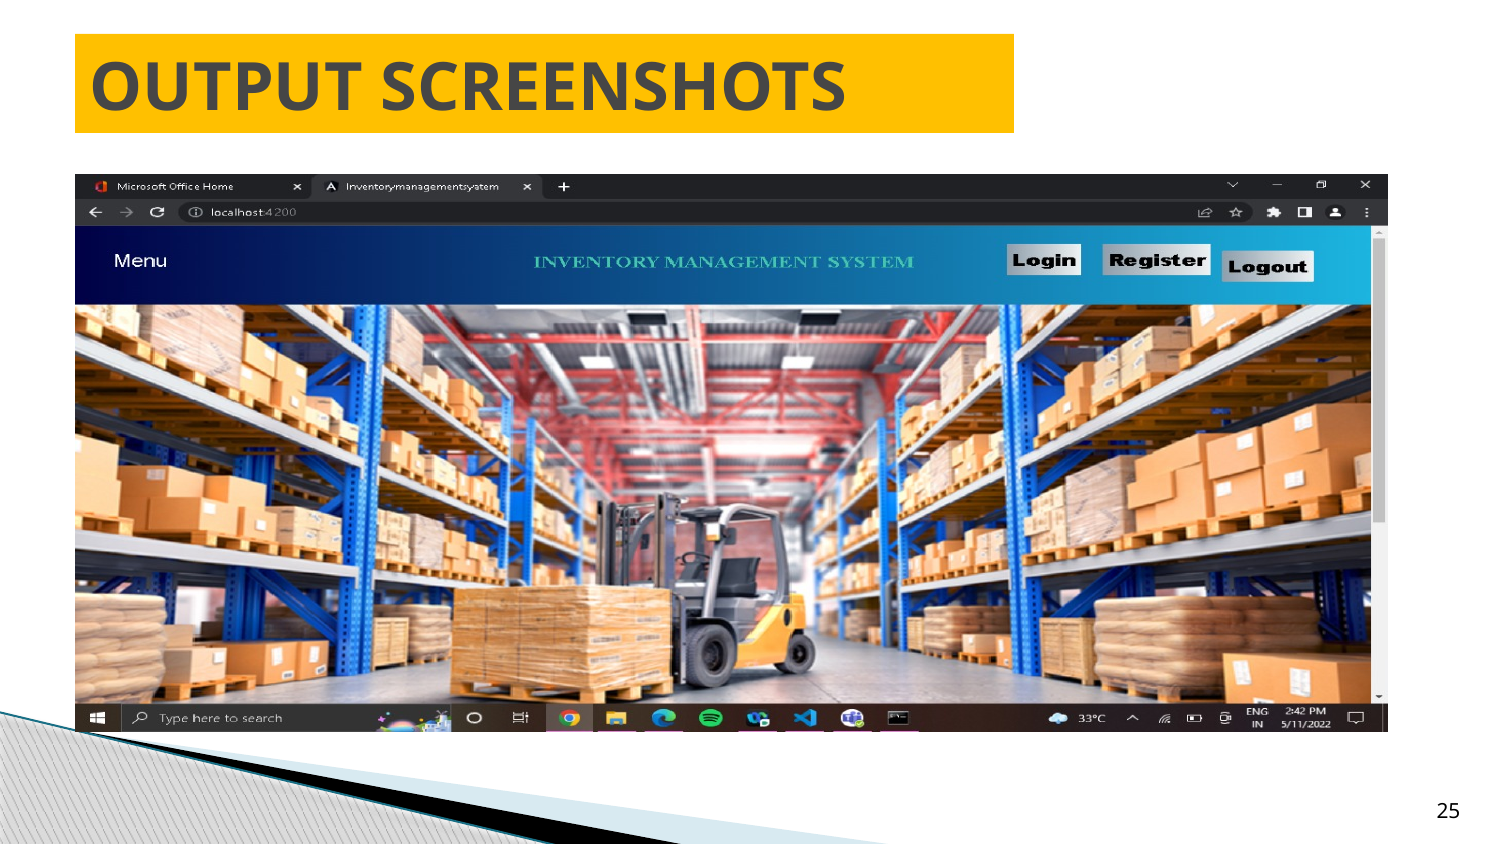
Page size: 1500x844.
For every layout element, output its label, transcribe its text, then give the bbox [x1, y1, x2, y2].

title OUTPUT SCREENSHOTS [75, 33, 1014, 133]
slide_number 25 [1418, 788, 1479, 834]
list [74, 174, 1388, 732]
